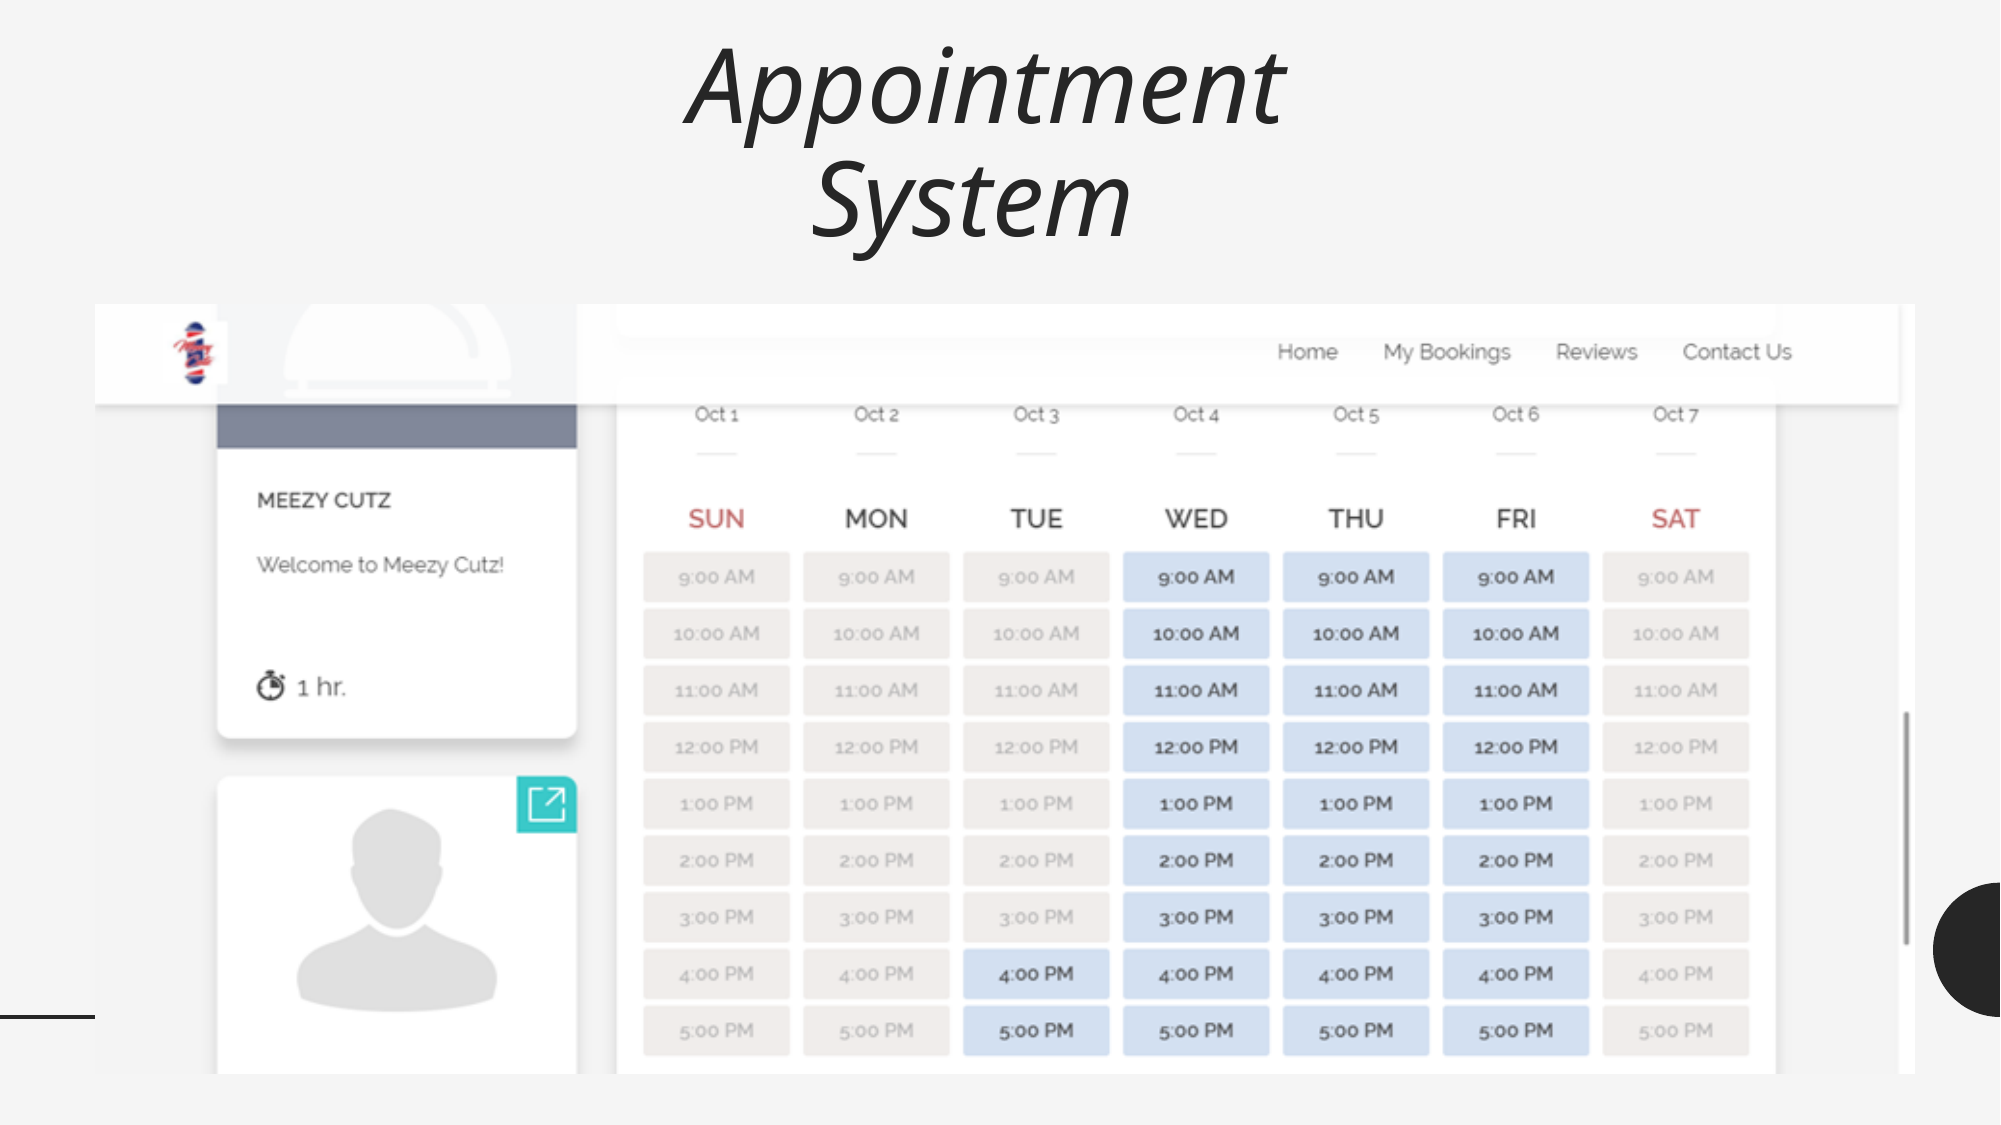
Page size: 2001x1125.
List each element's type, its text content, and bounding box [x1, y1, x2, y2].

title Appointment System [341, 26, 1633, 304]
picture [94, 304, 1915, 1074]
